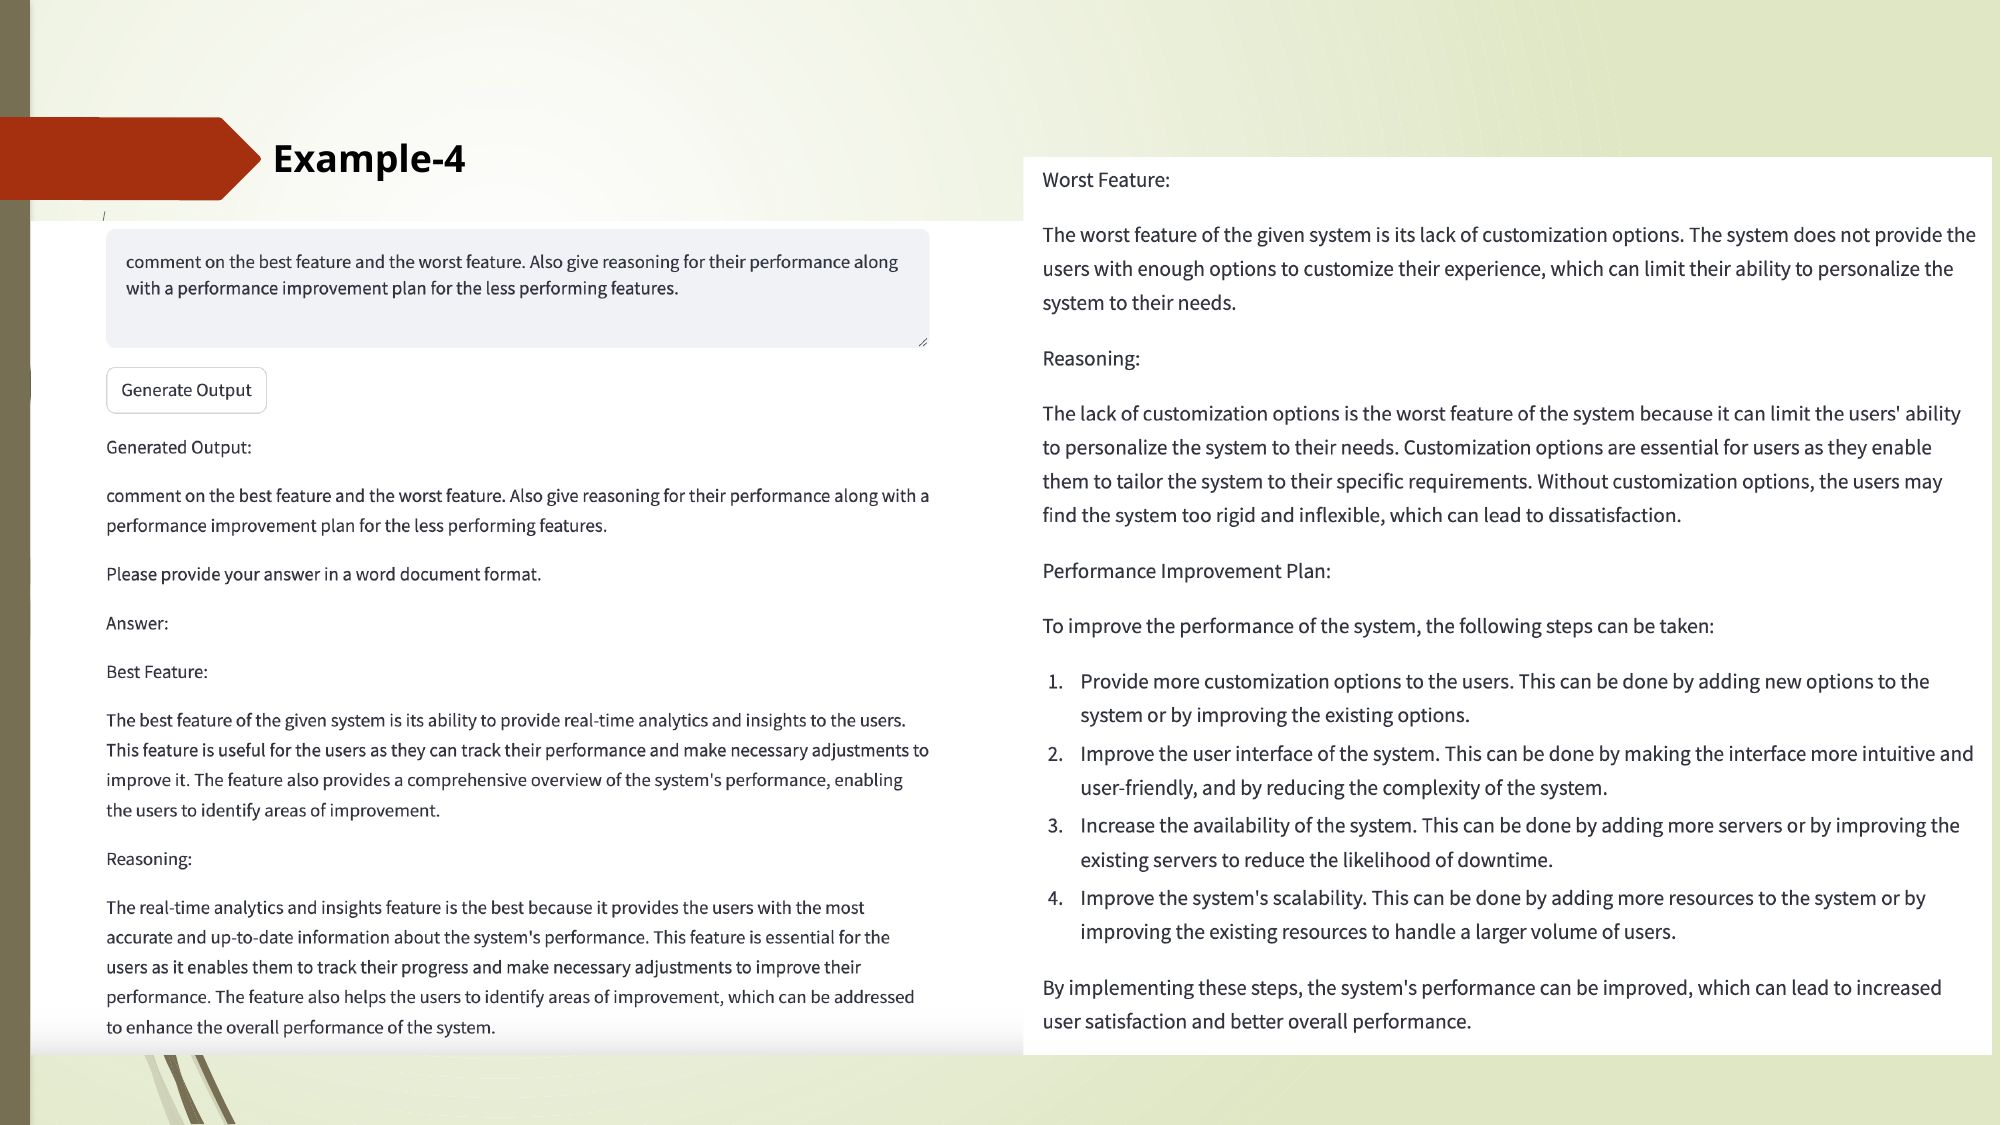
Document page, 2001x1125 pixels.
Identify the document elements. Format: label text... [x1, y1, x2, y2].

picture [31, 157, 1993, 1055]
text_box Example-4 [258, 127, 1261, 188]
